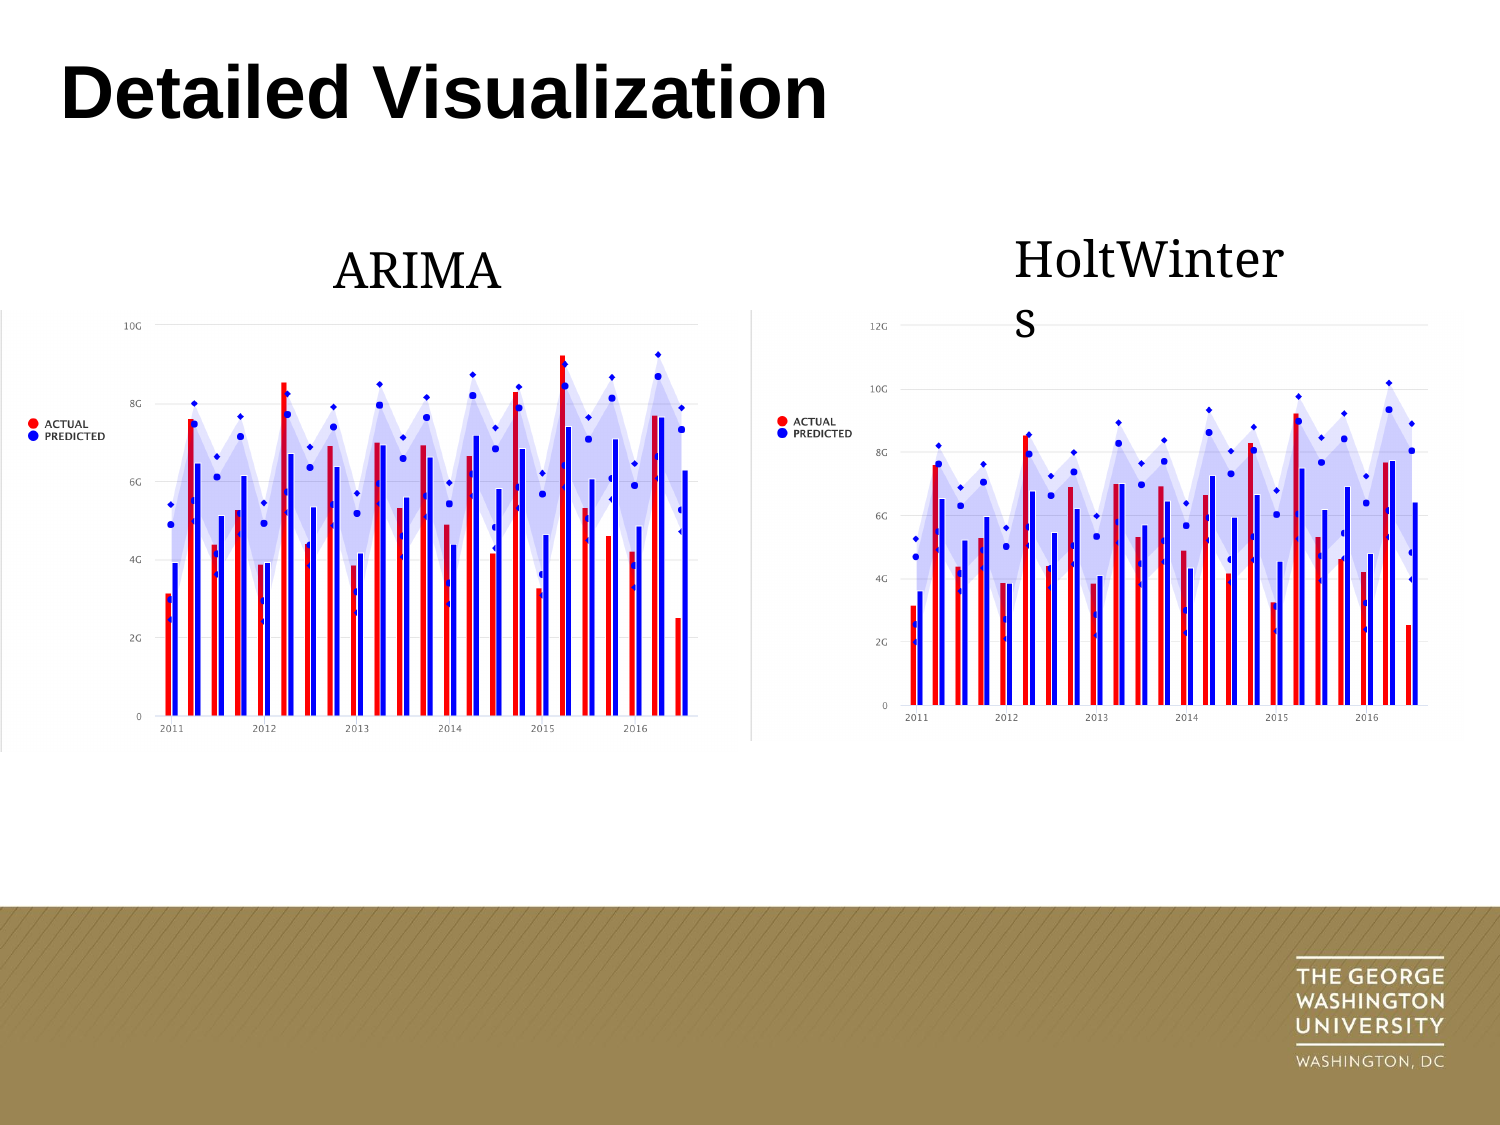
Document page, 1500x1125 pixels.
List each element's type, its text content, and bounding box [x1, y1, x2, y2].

text_box Detailed Visualization [45, 35, 1318, 156]
text_box ARIMA [318, 223, 604, 297]
picture [0, 0, 1500, 1125]
text_box HoltWinters [1000, 212, 1307, 286]
